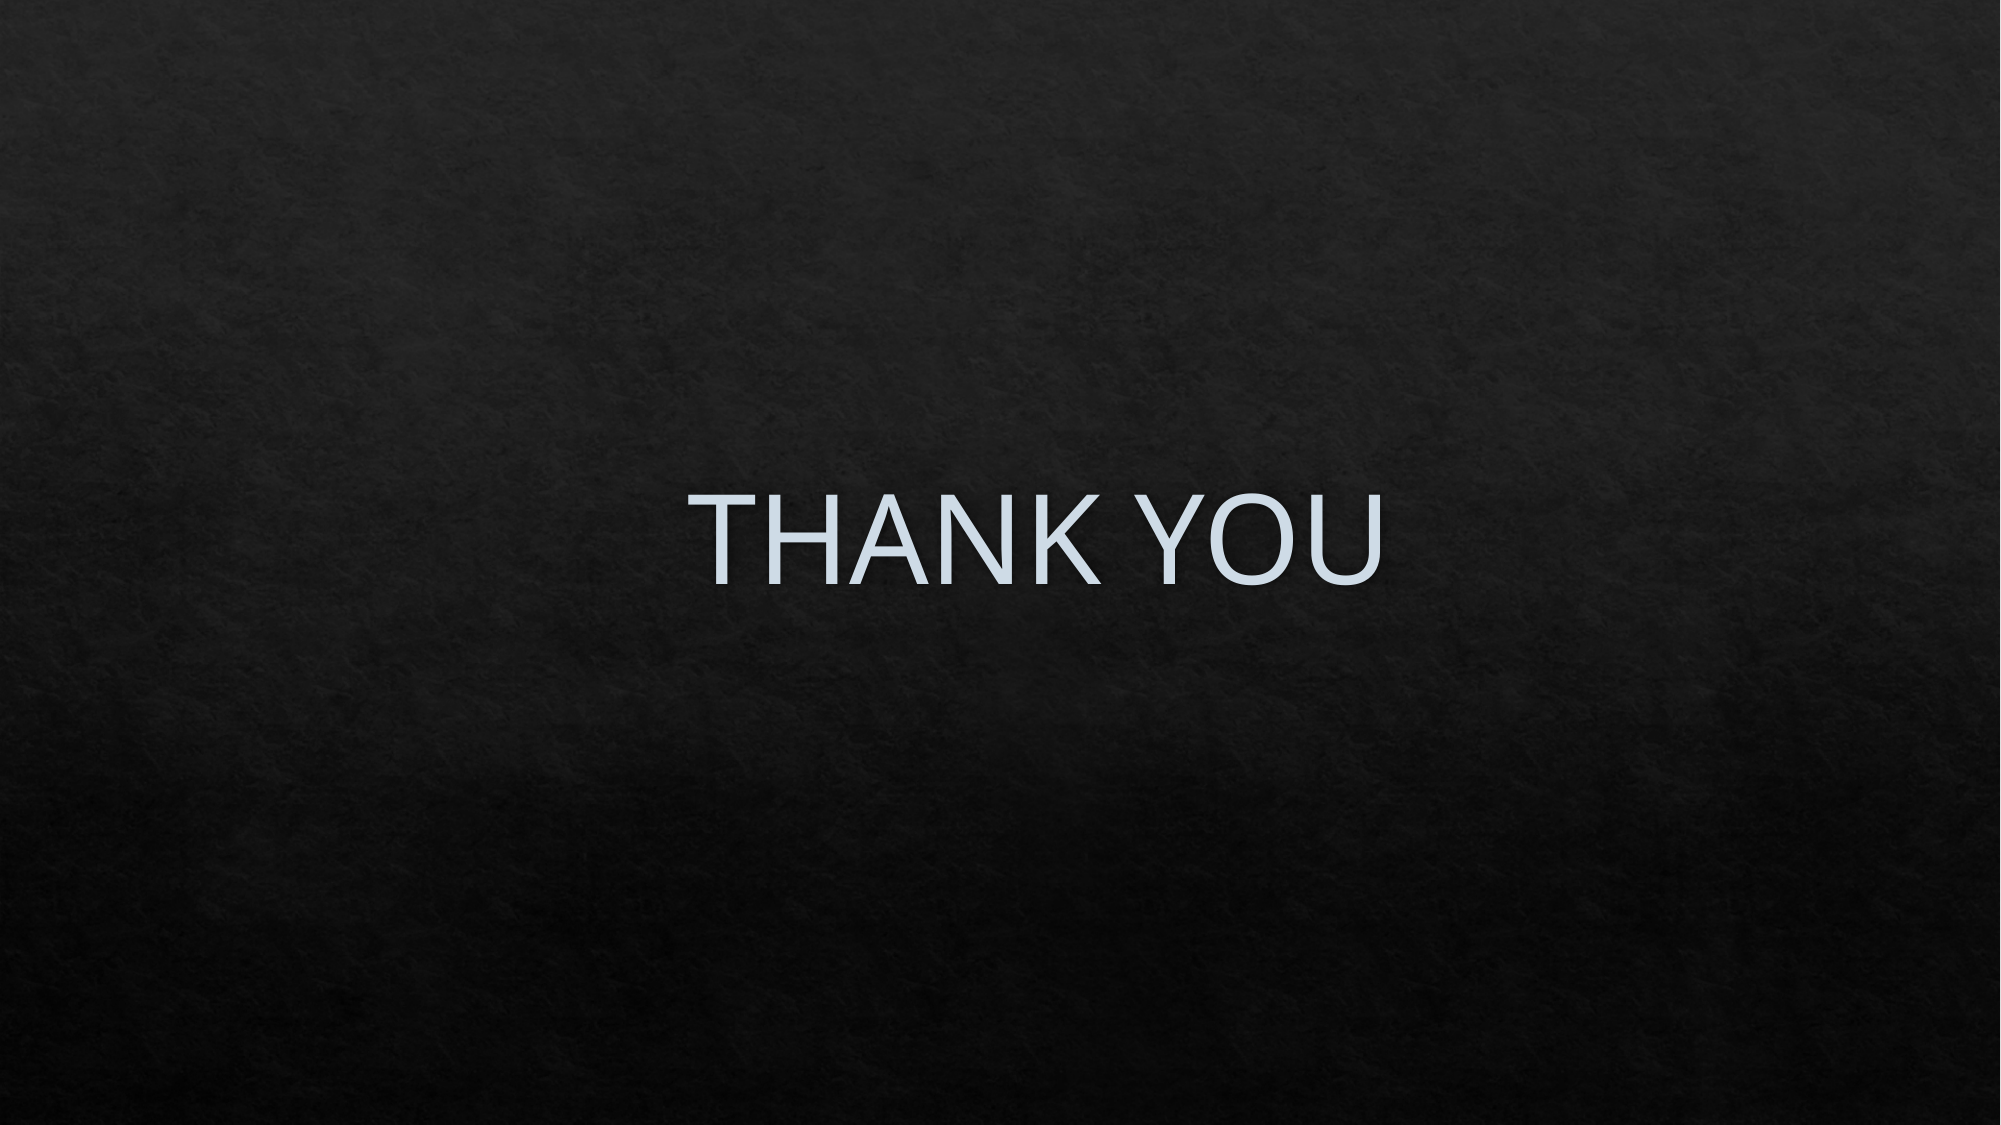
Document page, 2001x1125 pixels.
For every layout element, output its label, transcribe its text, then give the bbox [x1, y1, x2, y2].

title THANK YOU [253, 318, 1827, 619]
